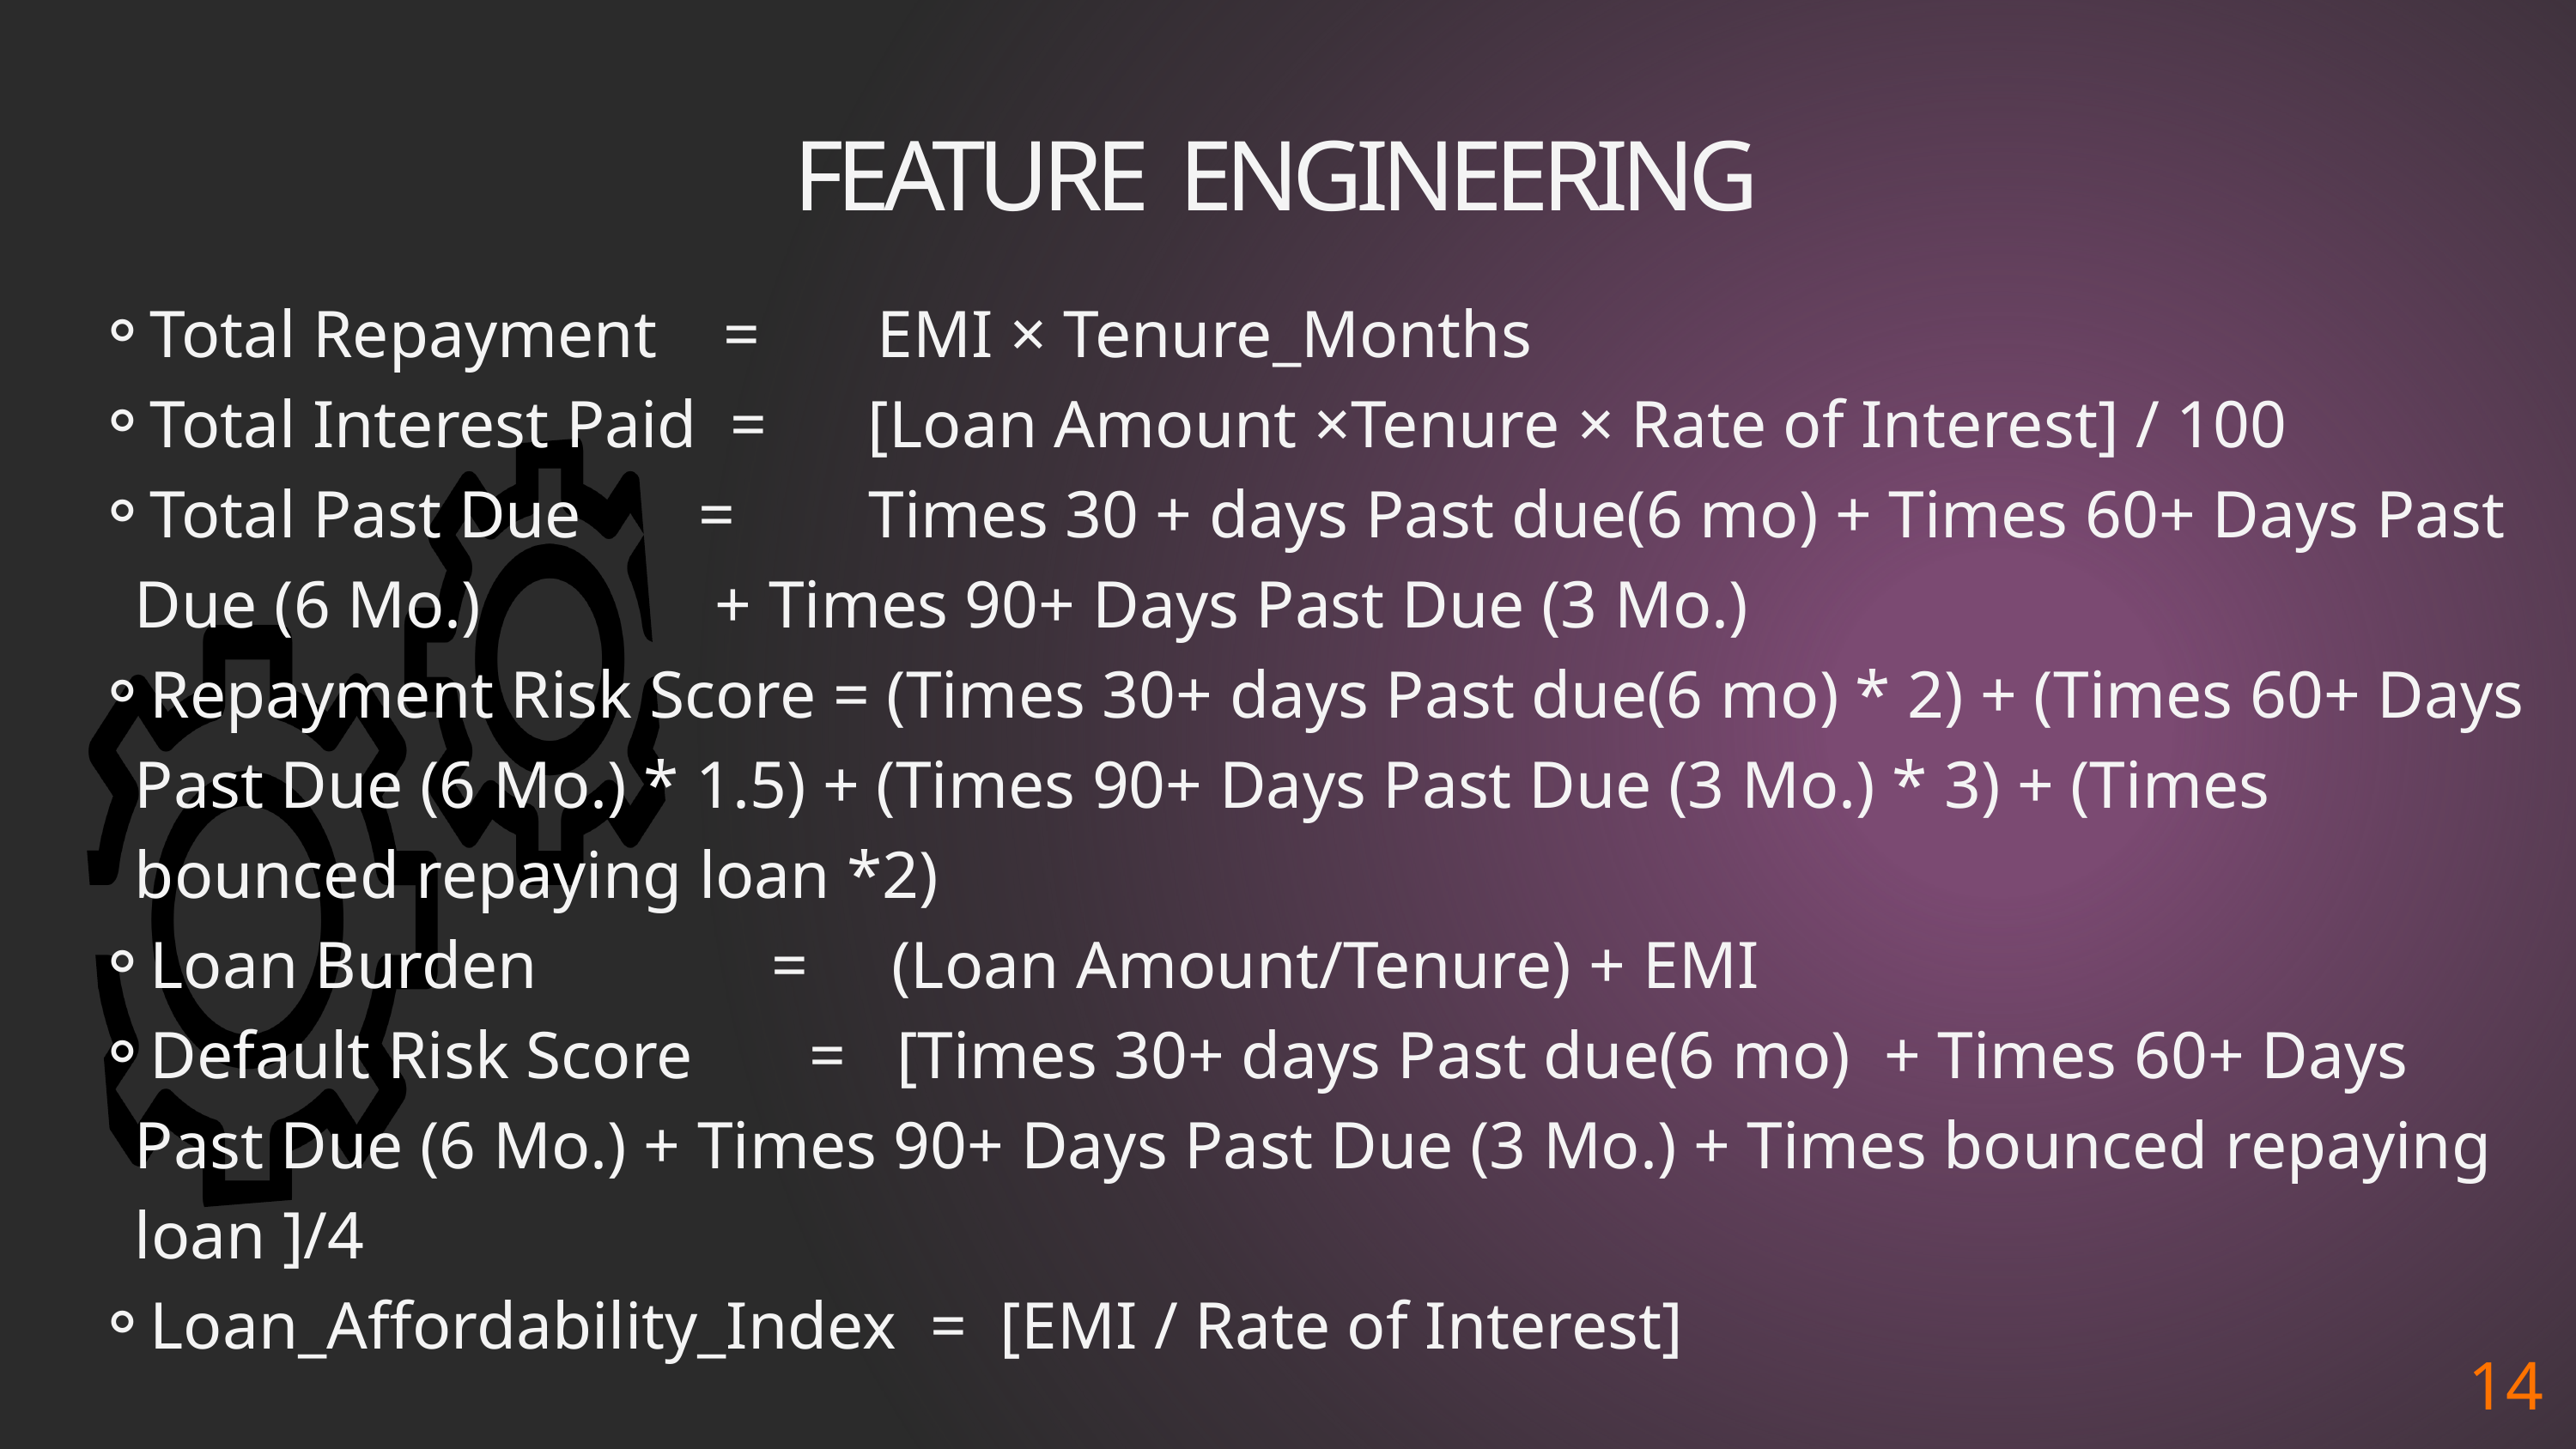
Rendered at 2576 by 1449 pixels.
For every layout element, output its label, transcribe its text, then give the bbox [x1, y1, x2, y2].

text_box [0, 458, 2301, 542]
text_box Total Repayment = EMI × Tenure_Months Total Interest Paid = [Loan Amount ×Tenure ​× Rate of Interest] / 100 Total Past Due = Times 30 + days Past due(6 mo) + Times 60+ Days Past Due (6 Mo.)​ + Times 90+ Days Past Due (3 Mo.) Repayment Risk Score = (Times 30+ days Past due(6 mo) * 2) + (Times 60+ Days Past Due (6 Mo.) * 1.5) + (Times 90+ Days Past Due (3 Mo.) * 3) + (Times bounced repaying loan *2) Loan Burden = (Loan Amount/Tenure)​ + EMI Default Risk Score = [Times 30+ days Past due(6 mo) + Times 60+ Days Past Due (6 Mo.) + Times 90+ Days Past Due (3 Mo.) + Times bounced repaying loan ]/4 Loan_Affordability_Index = [EMI / Rate of Interest] [18, 280, 2541, 641]
text_box [10, 641, 2545, 729]
text_box [695, 0, 2576, 1449]
text_box FEATURE ENGINEERING [67, 80, 2486, 231]
text_box [15, 937, 2537, 1022]
text_box 14 [2468, 1331, 2545, 1423]
text_box Total Repayment = EMI × Tenure_Months Total Interest Paid = [Loan Amount ×Tenure ​× Rate of Interest] / 100 Total Past Due = Times 30 + days Past due(6 mo) + Times 60+ Days Past Due (6 Mo.)​ + Times 90+ Days Past Due (3 Mo.) Repayment Risk Score = (Times 30+ days Past due(6 mo) * 2) + (Times 60+ Days Past Due (6 Mo.) * 1.5) + (Times 90+ Days Past Due (3 Mo.) * 3) + (Times bounced repaying loan *2) Loan Burden = (Loan Amount/Tenure)​ + EMI Default Risk Score = [Times 30+ days Past due(6 mo) + Times 60+ Days Past Due (6 Mo.) + Times 90+ Days Past Due (3 Mo.) + Times bounced repaying loan ]/4 Loan_Affordability_Index = [EMI / Rate of Interest] [18, 729, 2541, 1361]
